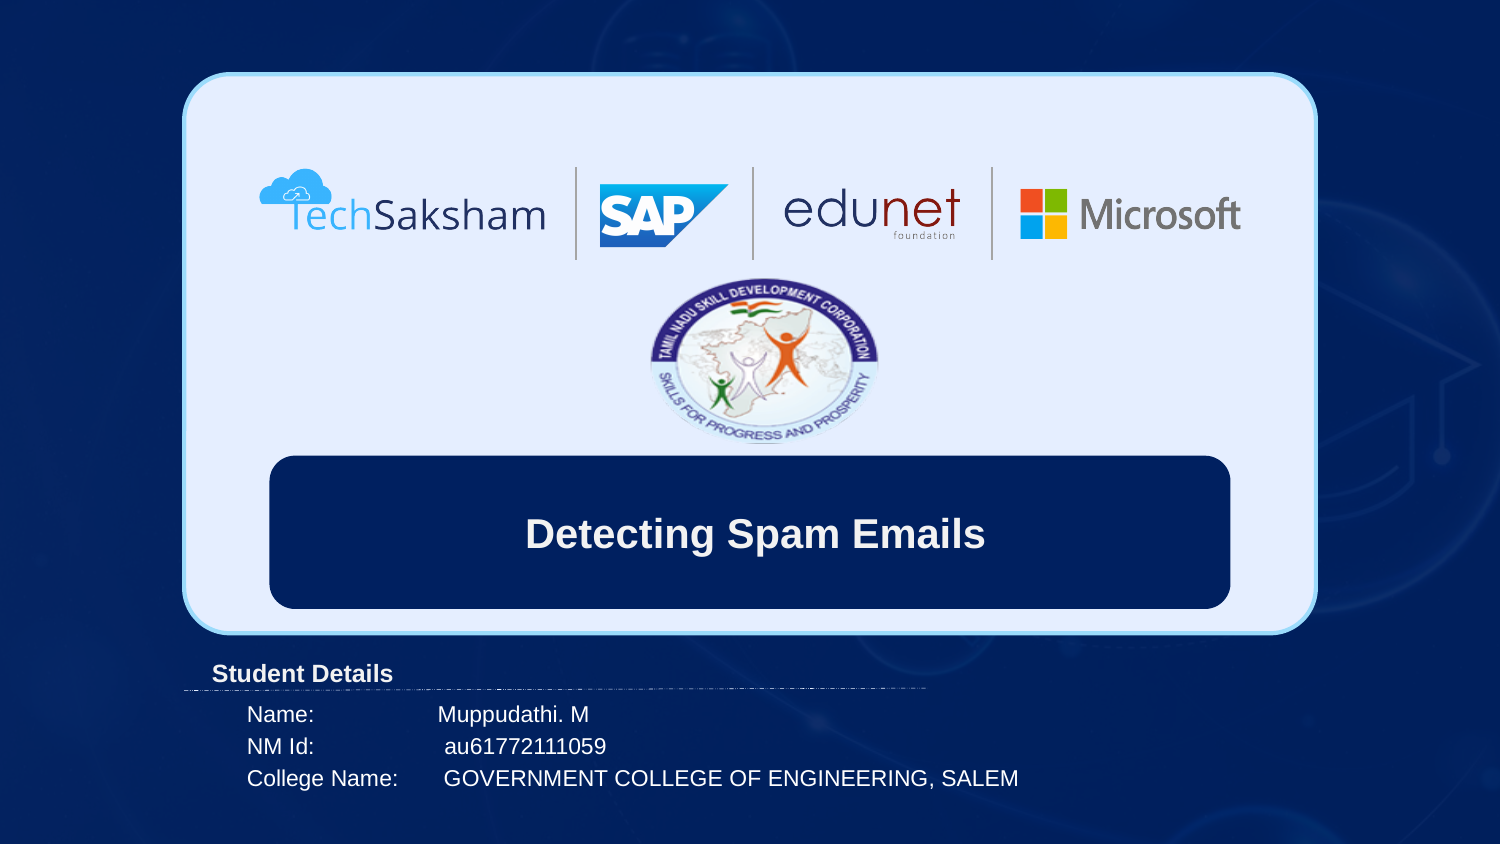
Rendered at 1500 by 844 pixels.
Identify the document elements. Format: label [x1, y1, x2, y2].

picture [645, 273, 883, 447]
text_box [253, 160, 1247, 260]
text_box [183, 687, 928, 691]
text_box [0, 0, 1500, 844]
